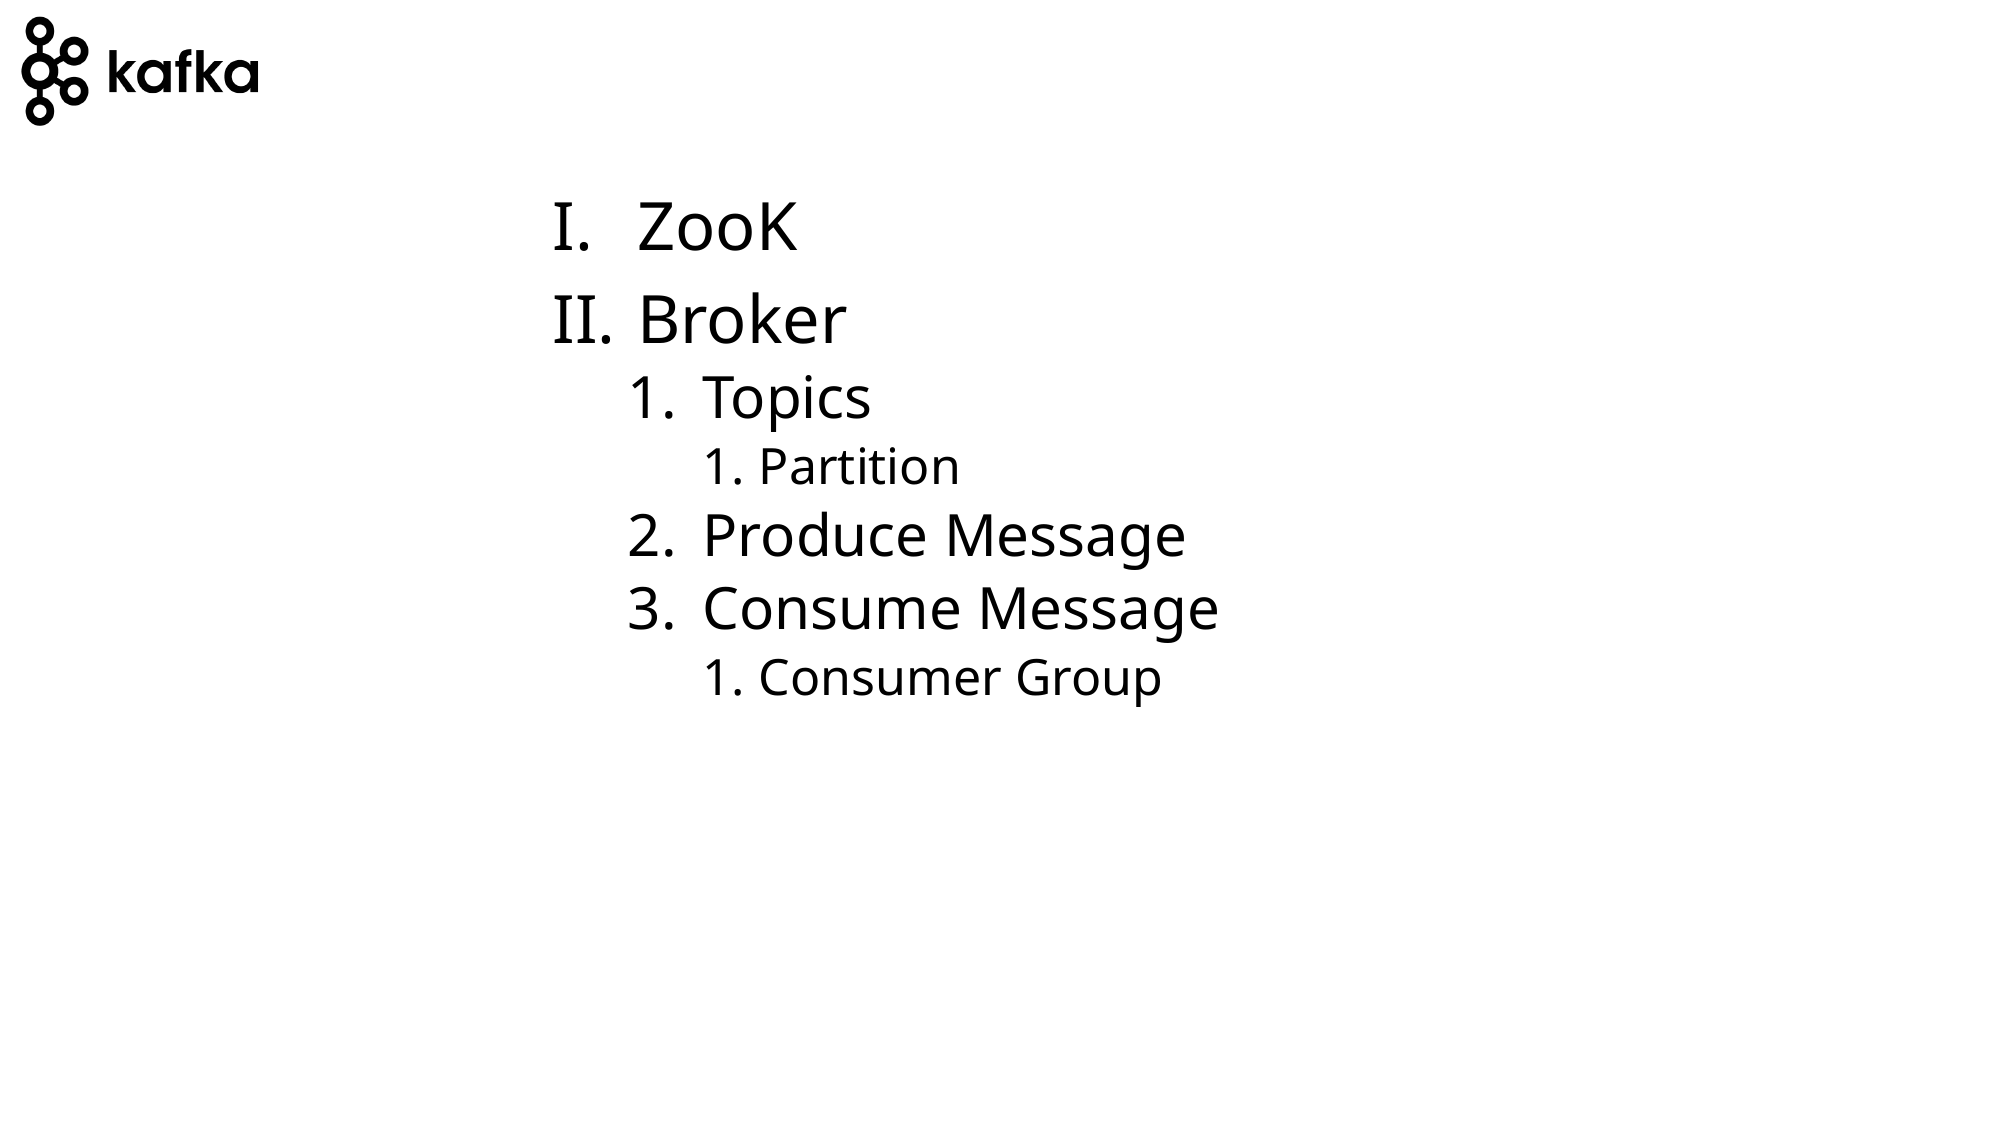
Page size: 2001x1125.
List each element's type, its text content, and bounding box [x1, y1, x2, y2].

subtitle ZooK Broker Topics Partition Produce Message Consume Message Consumer Group [537, 185, 1412, 736]
picture [4, 0, 275, 143]
